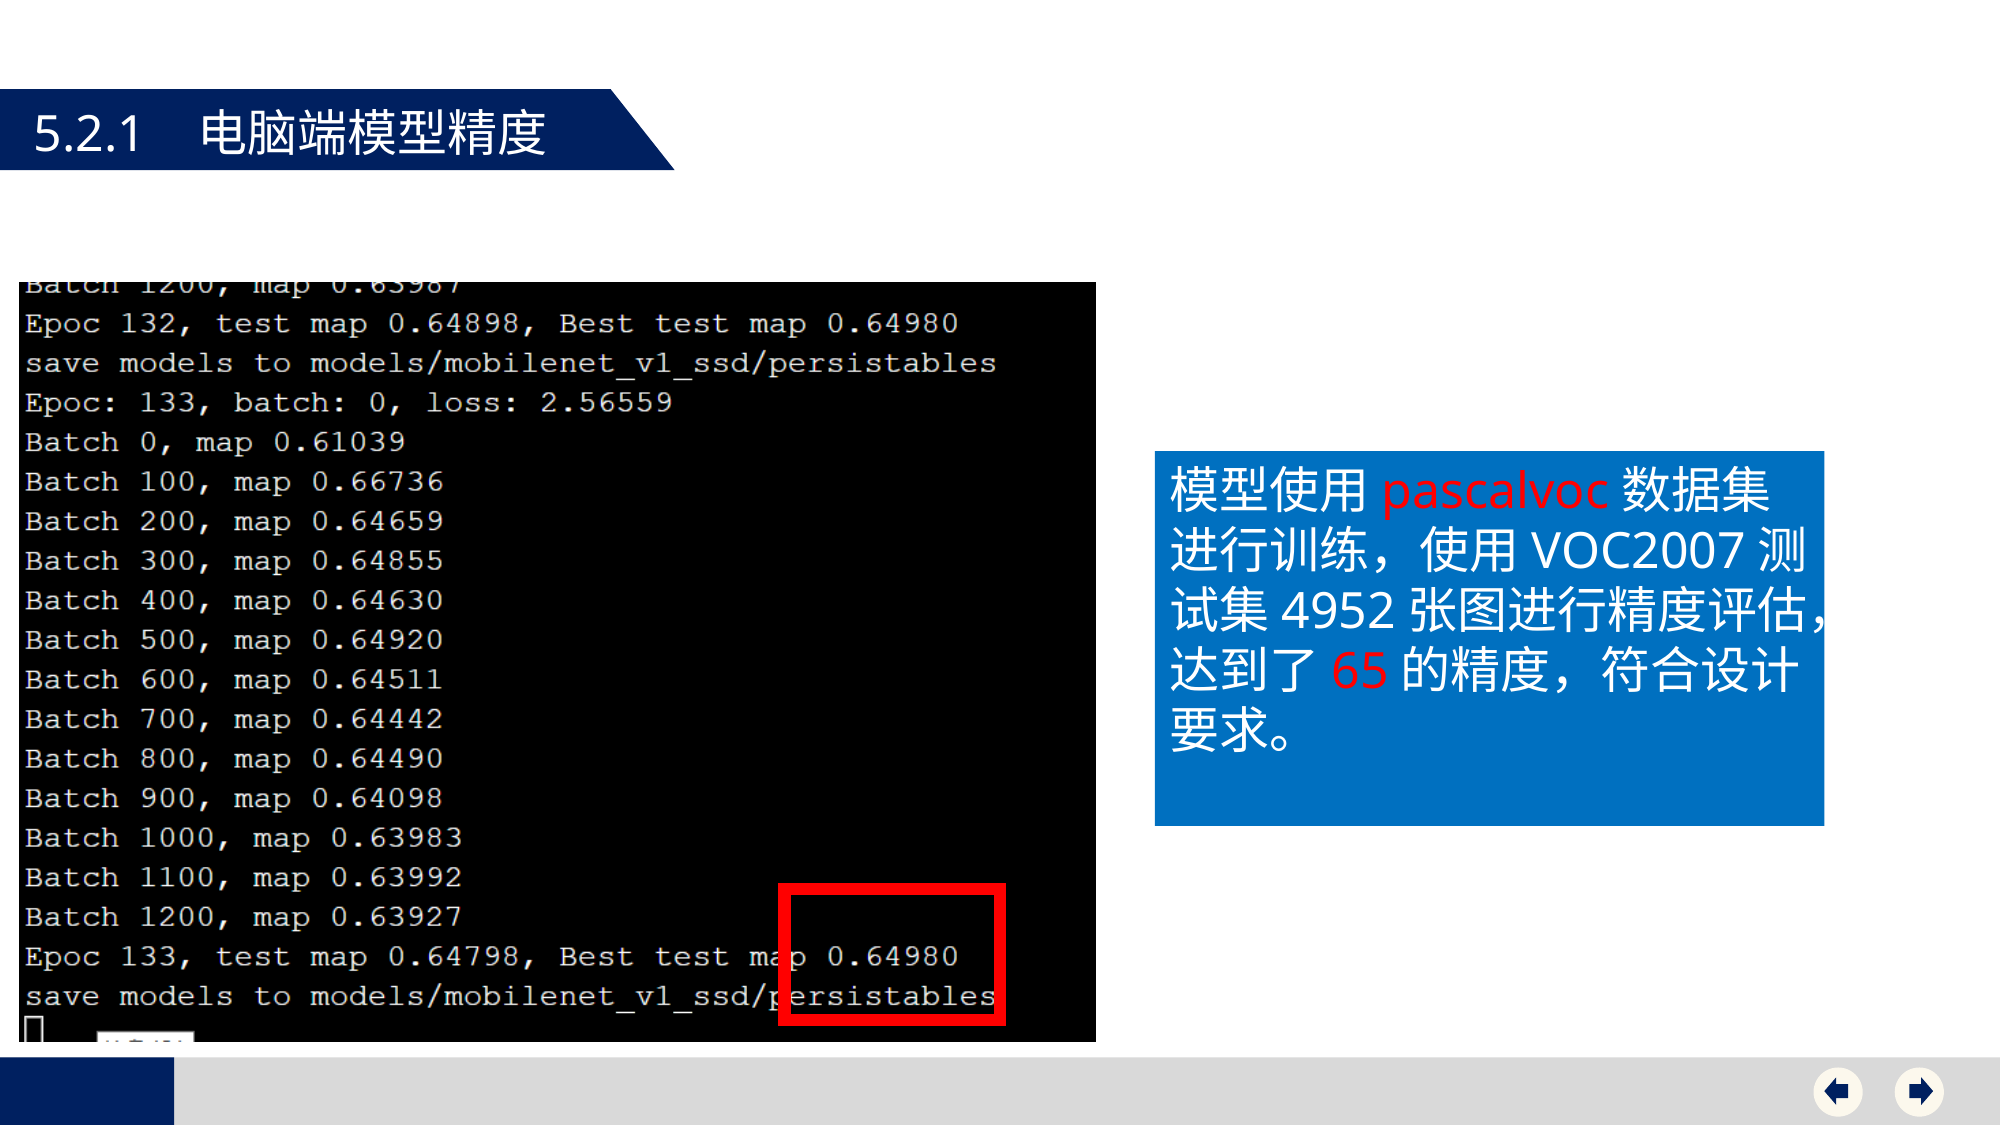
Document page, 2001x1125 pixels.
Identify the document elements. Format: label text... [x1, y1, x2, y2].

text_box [1894, 1067, 1944, 1117]
text_box 模型使用pascalvoc数据集进行训练，使用VOC2007测试集4952张图进行精度评估，达到了65的精度，符合设计要求。 [1154, 451, 1825, 826]
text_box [0, 89, 675, 171]
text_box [1813, 1067, 1863, 1117]
picture [19, 282, 1096, 1042]
